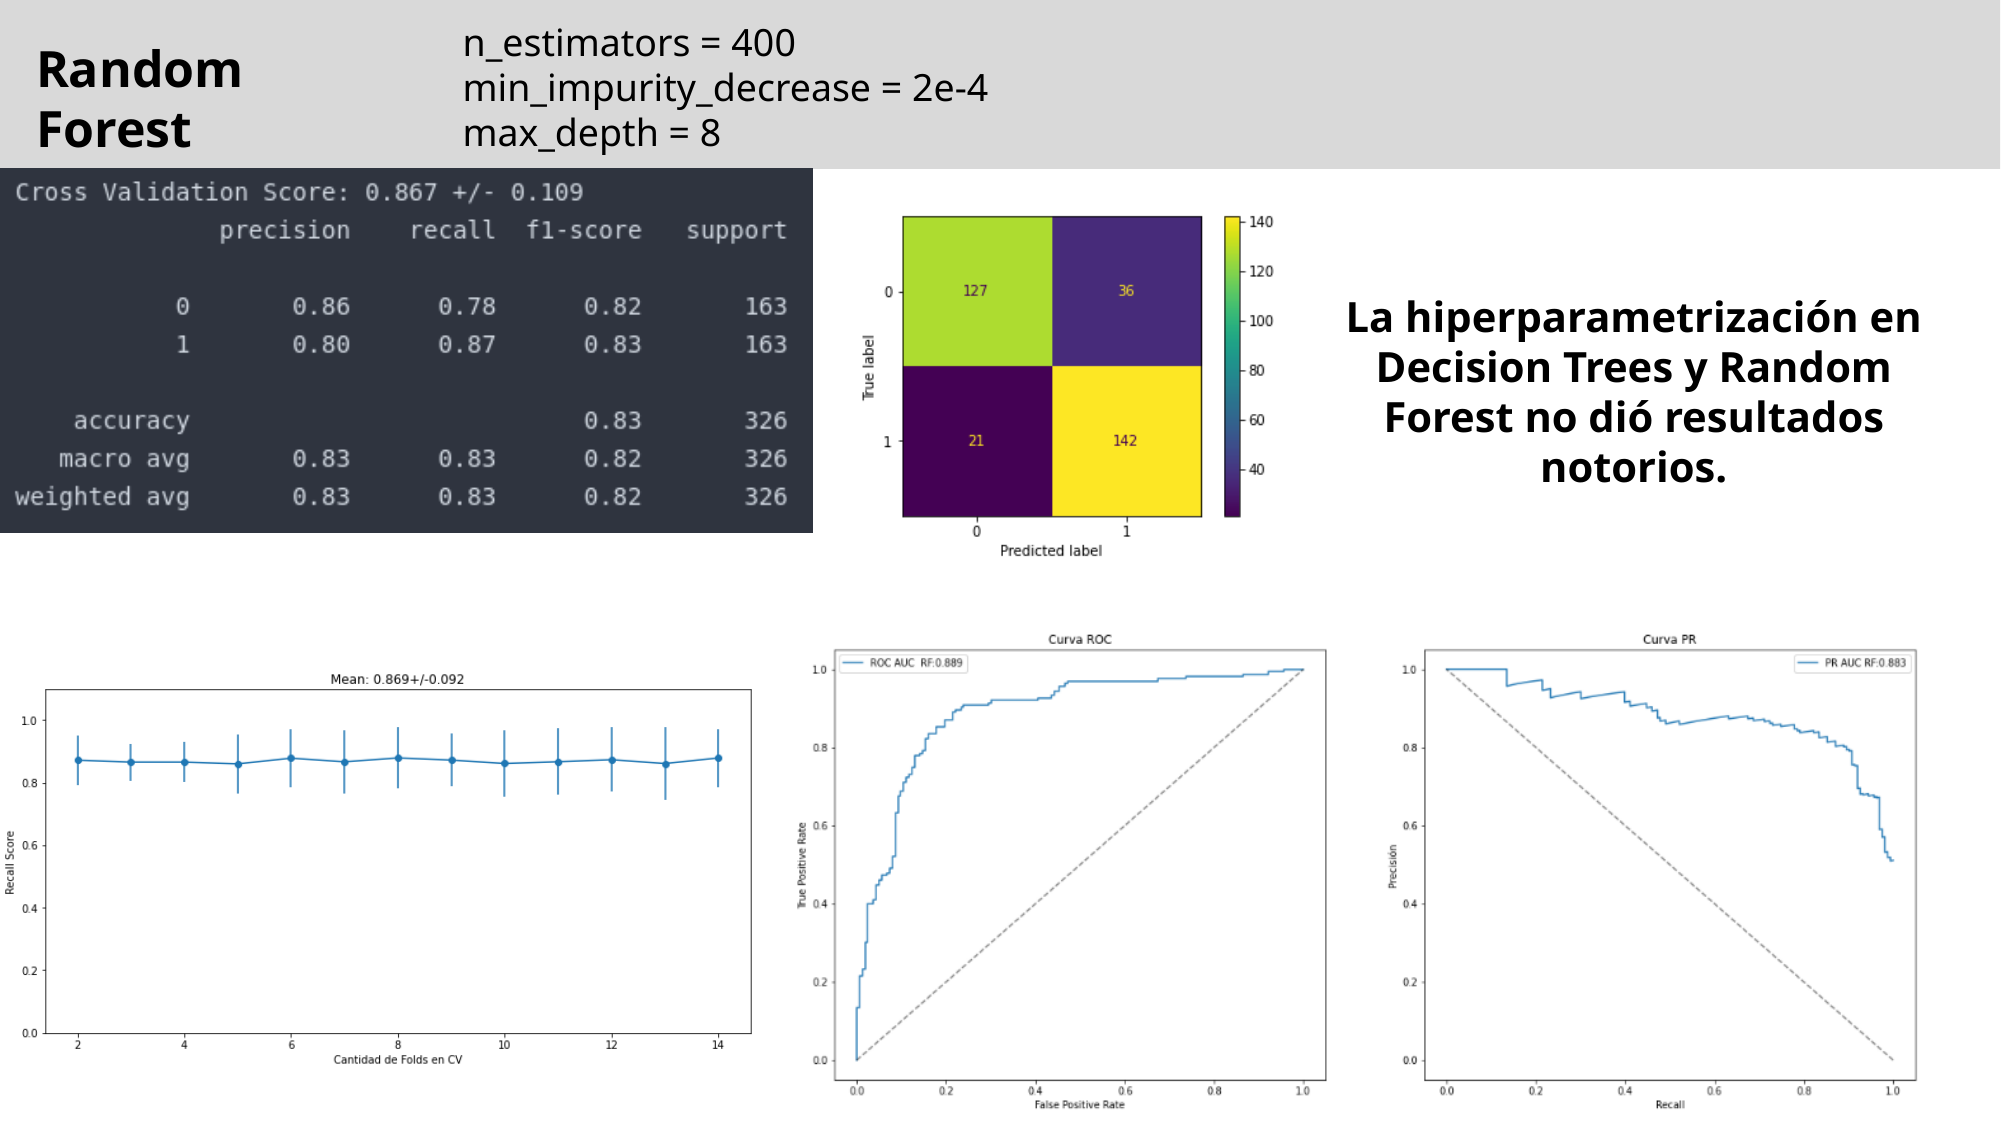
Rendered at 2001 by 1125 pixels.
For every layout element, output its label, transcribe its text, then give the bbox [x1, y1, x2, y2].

text_box La hiperparametrización en Decision Trees y Random Forest no dió resultados notorios. [1304, 283, 1964, 499]
picture [797, 630, 1921, 1112]
picture [0, 168, 813, 534]
text_box n_estimators = 400 min_impurity_decrease = 2e-4 max_depth = 8 [447, 12, 1034, 162]
picture [860, 208, 1279, 564]
text_box [0, 0, 2001, 171]
text_box Random Forest [21, 29, 410, 108]
picture [0, 666, 757, 1070]
